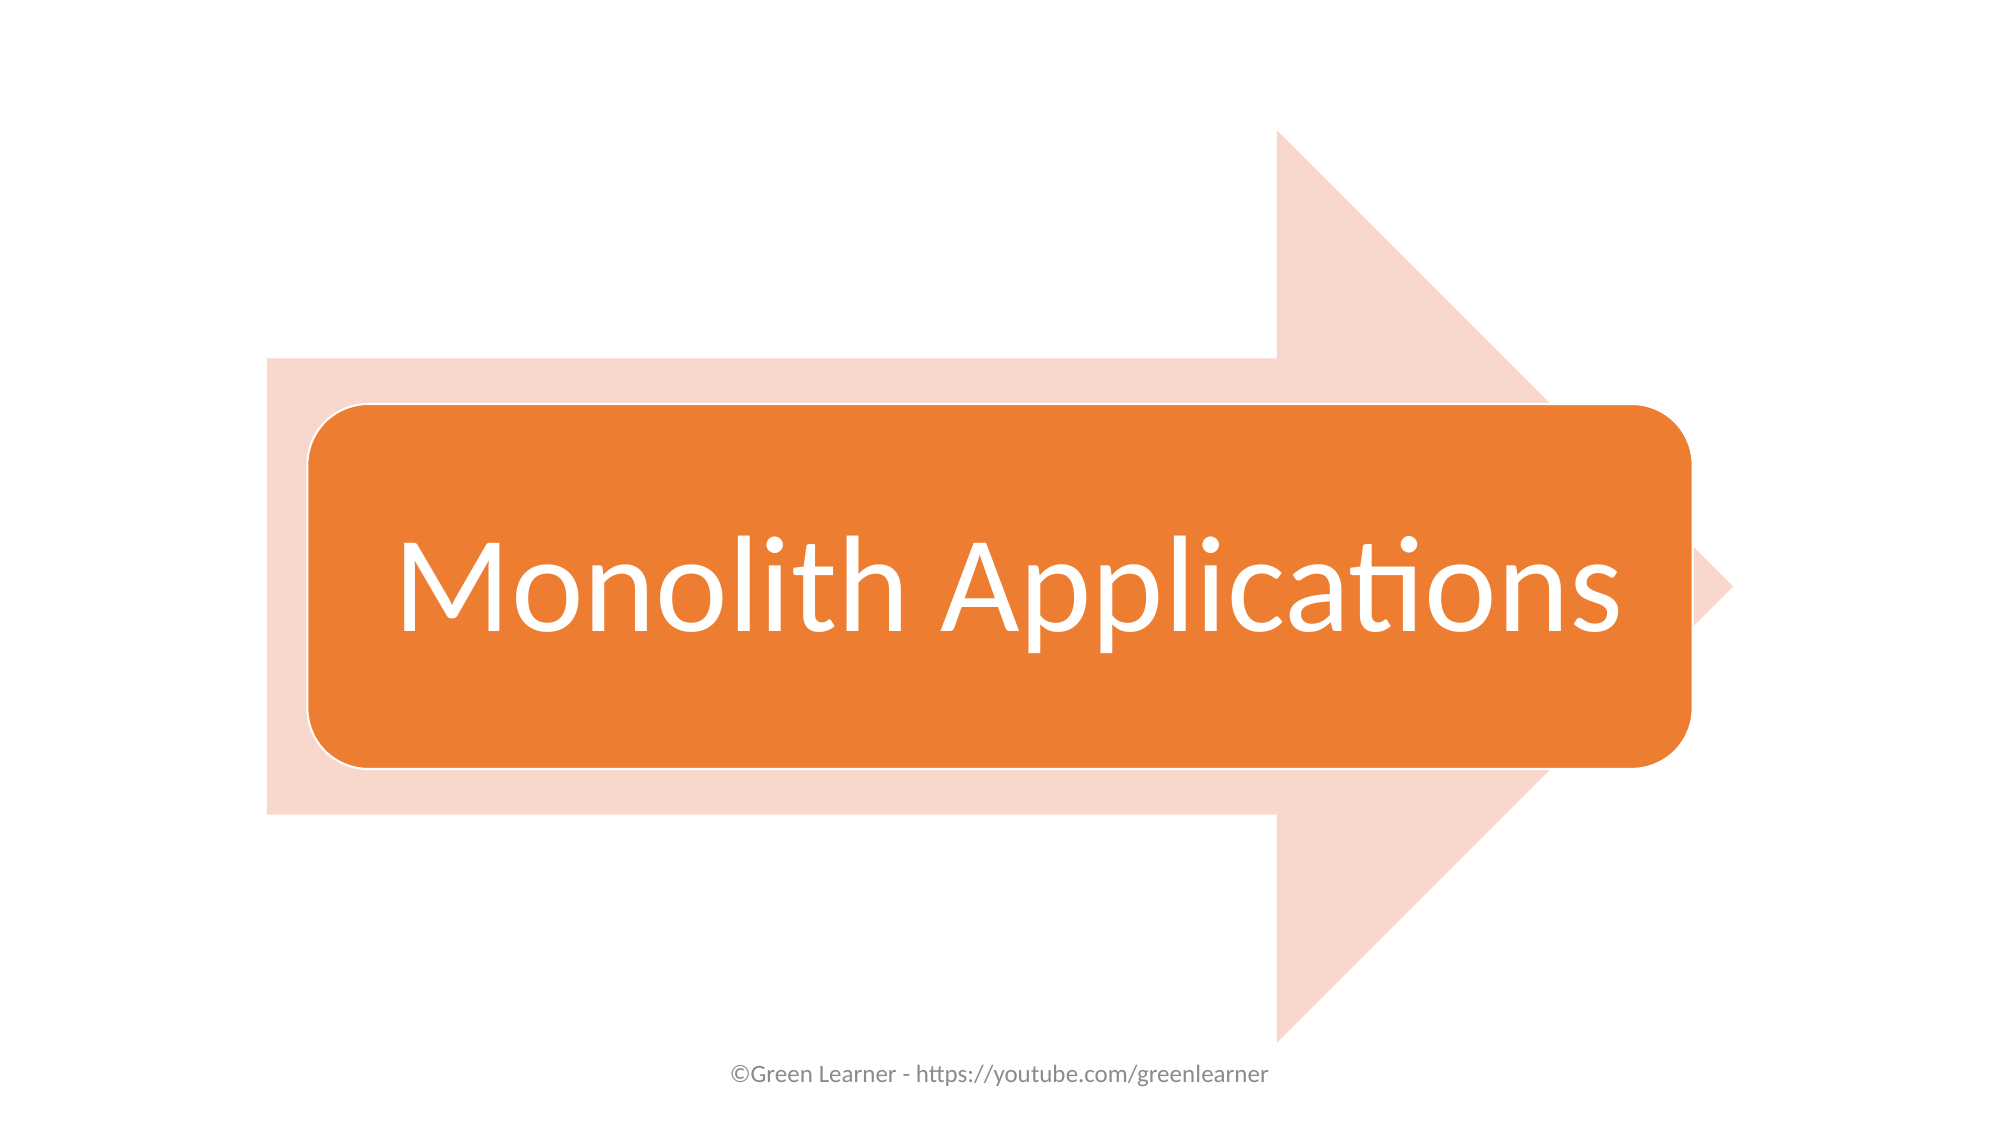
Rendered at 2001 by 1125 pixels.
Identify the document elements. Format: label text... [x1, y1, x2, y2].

footer ©Green Learner - https://youtube.com/greenlearner [662, 1043, 1338, 1103]
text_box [137, 130, 1863, 1043]
